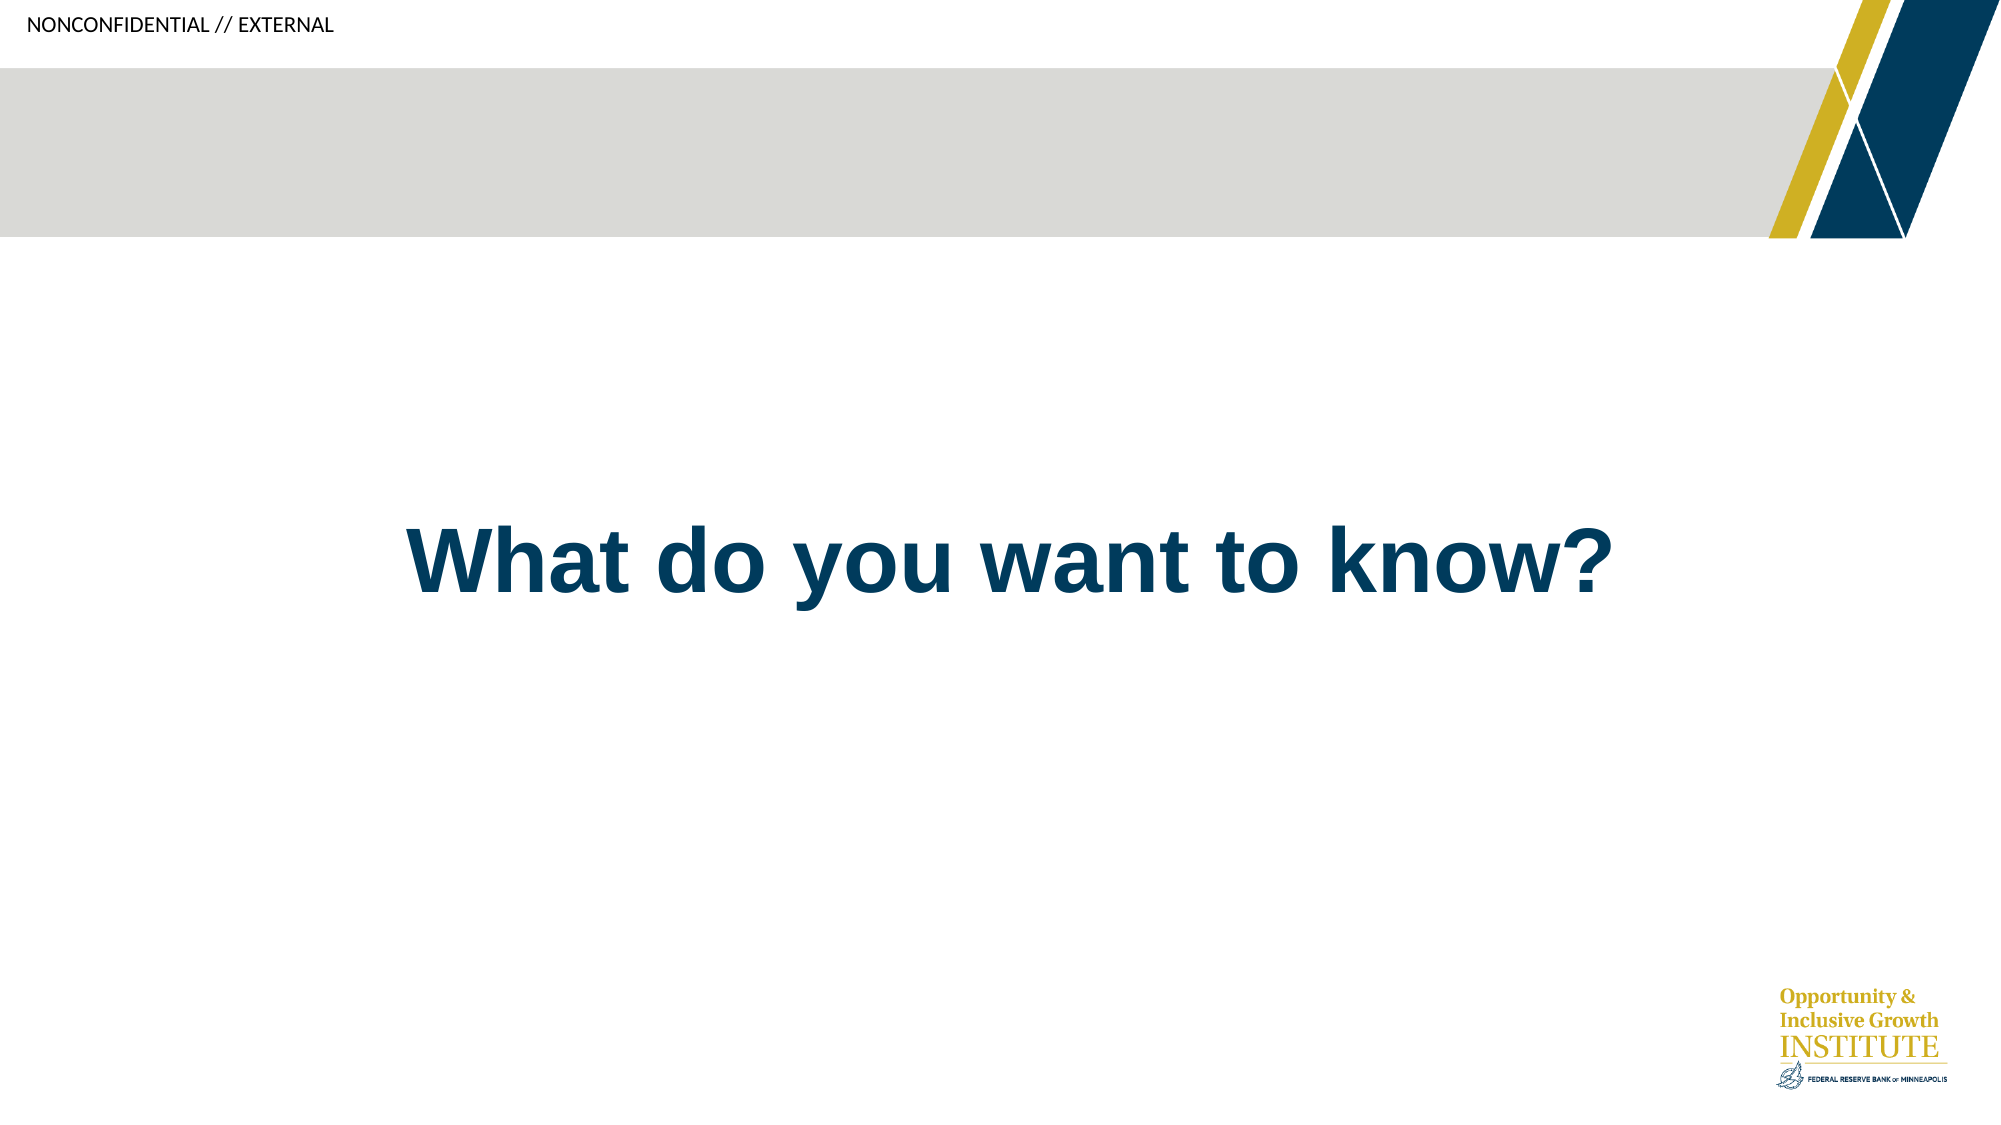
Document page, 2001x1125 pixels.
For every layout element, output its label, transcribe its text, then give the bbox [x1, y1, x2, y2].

picture [0, 0, 2001, 1125]
title What do you want to know? [150, 453, 1875, 672]
